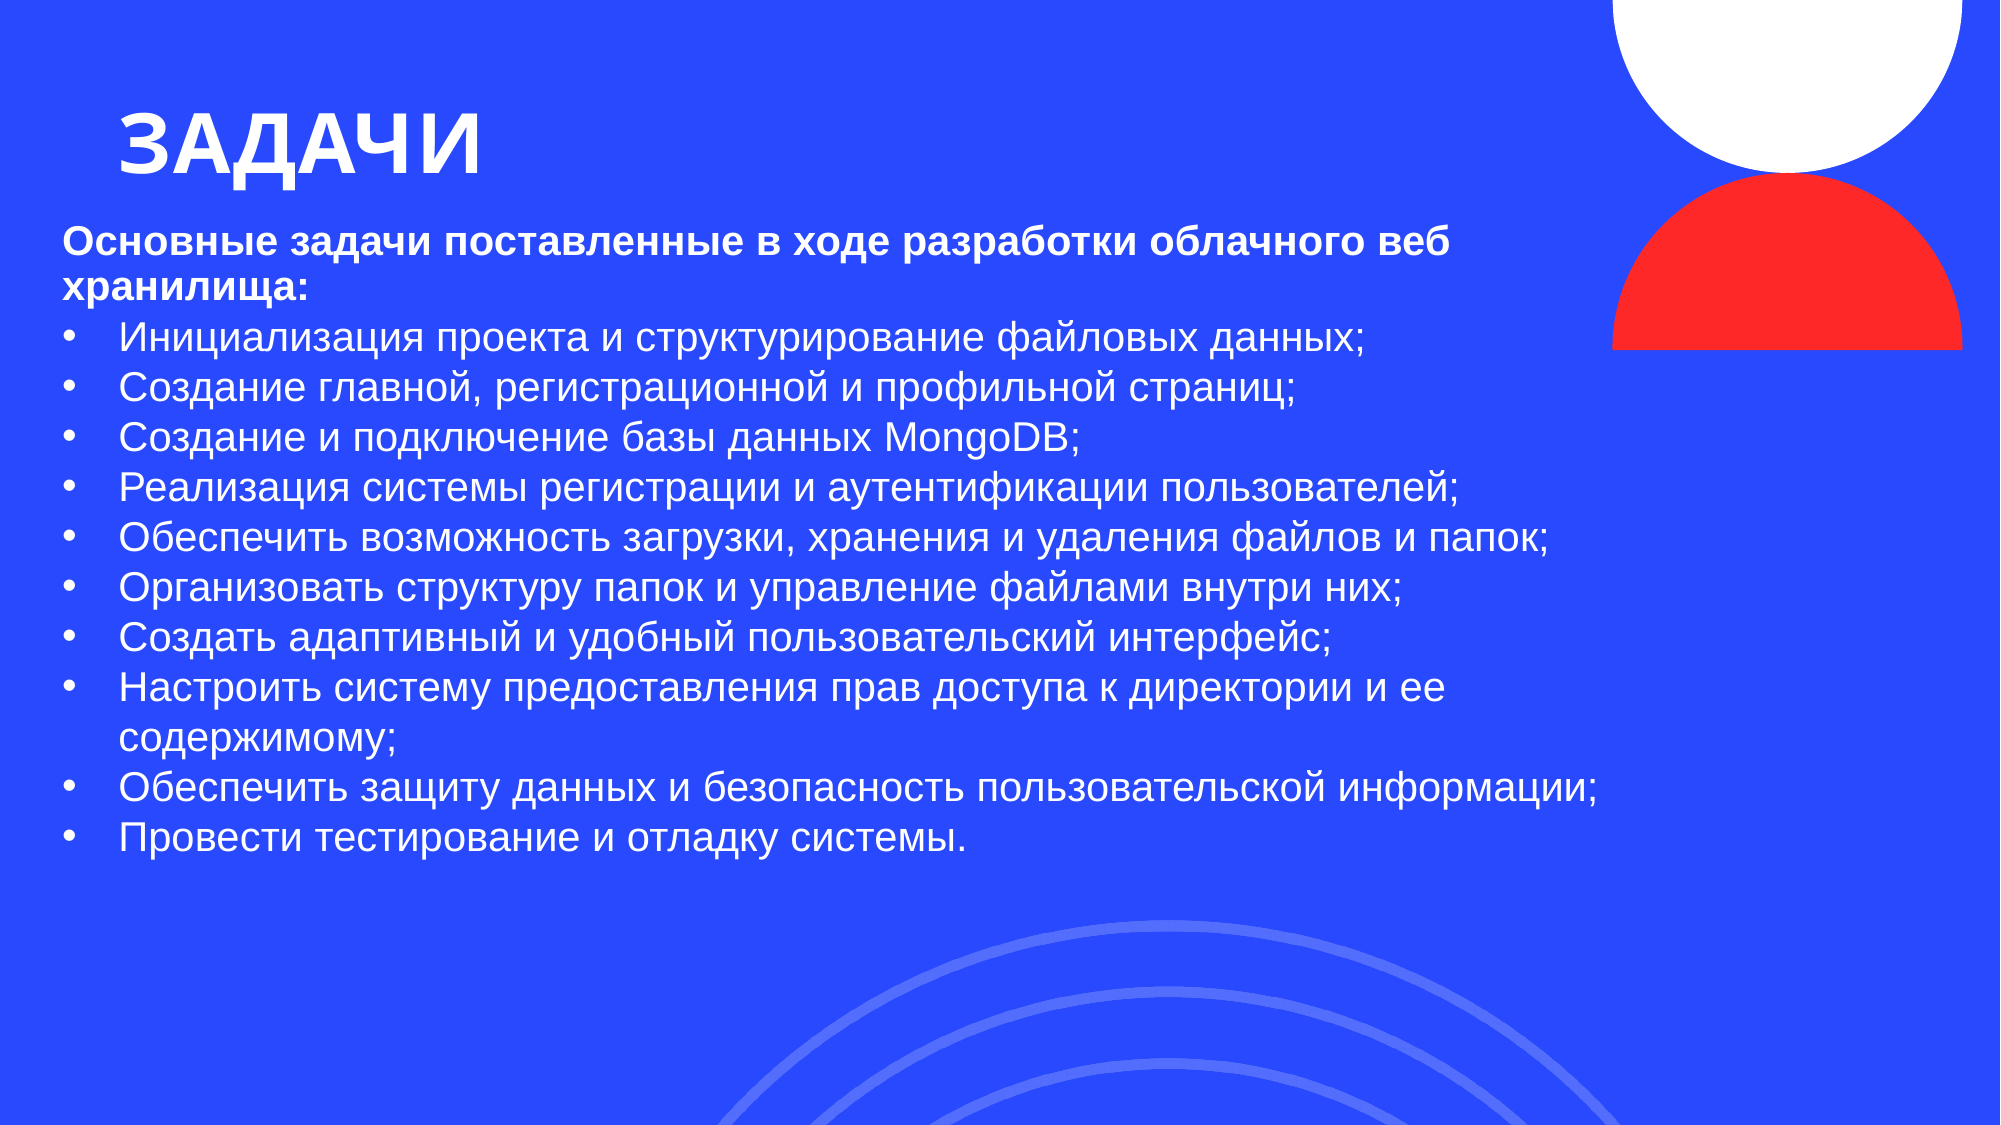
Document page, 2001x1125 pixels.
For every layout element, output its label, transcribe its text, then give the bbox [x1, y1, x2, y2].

title ЗАДАЧИ [117, 102, 1168, 219]
picture [567, 920, 1770, 1125]
list Основные задачи поставленные в ходе разработки облачного веб хранилища: Инициализация проекта и структурирование файловых данных; Создание главной, регистрационной и профильной страниц; Создание и подключение базы данных MongoDB; Реализация системы регистрации и аутентификации пользователей; Обеспечить возможность загрузки, хранения и удаления файлов и папок; Организовать структуру папок и управление файлами внутри них; Создать адаптивный и удобный пользовательский интерфейс; Настроить систему предоставления прав доступа к директории и ее содержимому; Обеспечить защиту данных и безопасность пользовательской информации; Провести тестирование и отладку системы. [62, 219, 1615, 1094]
